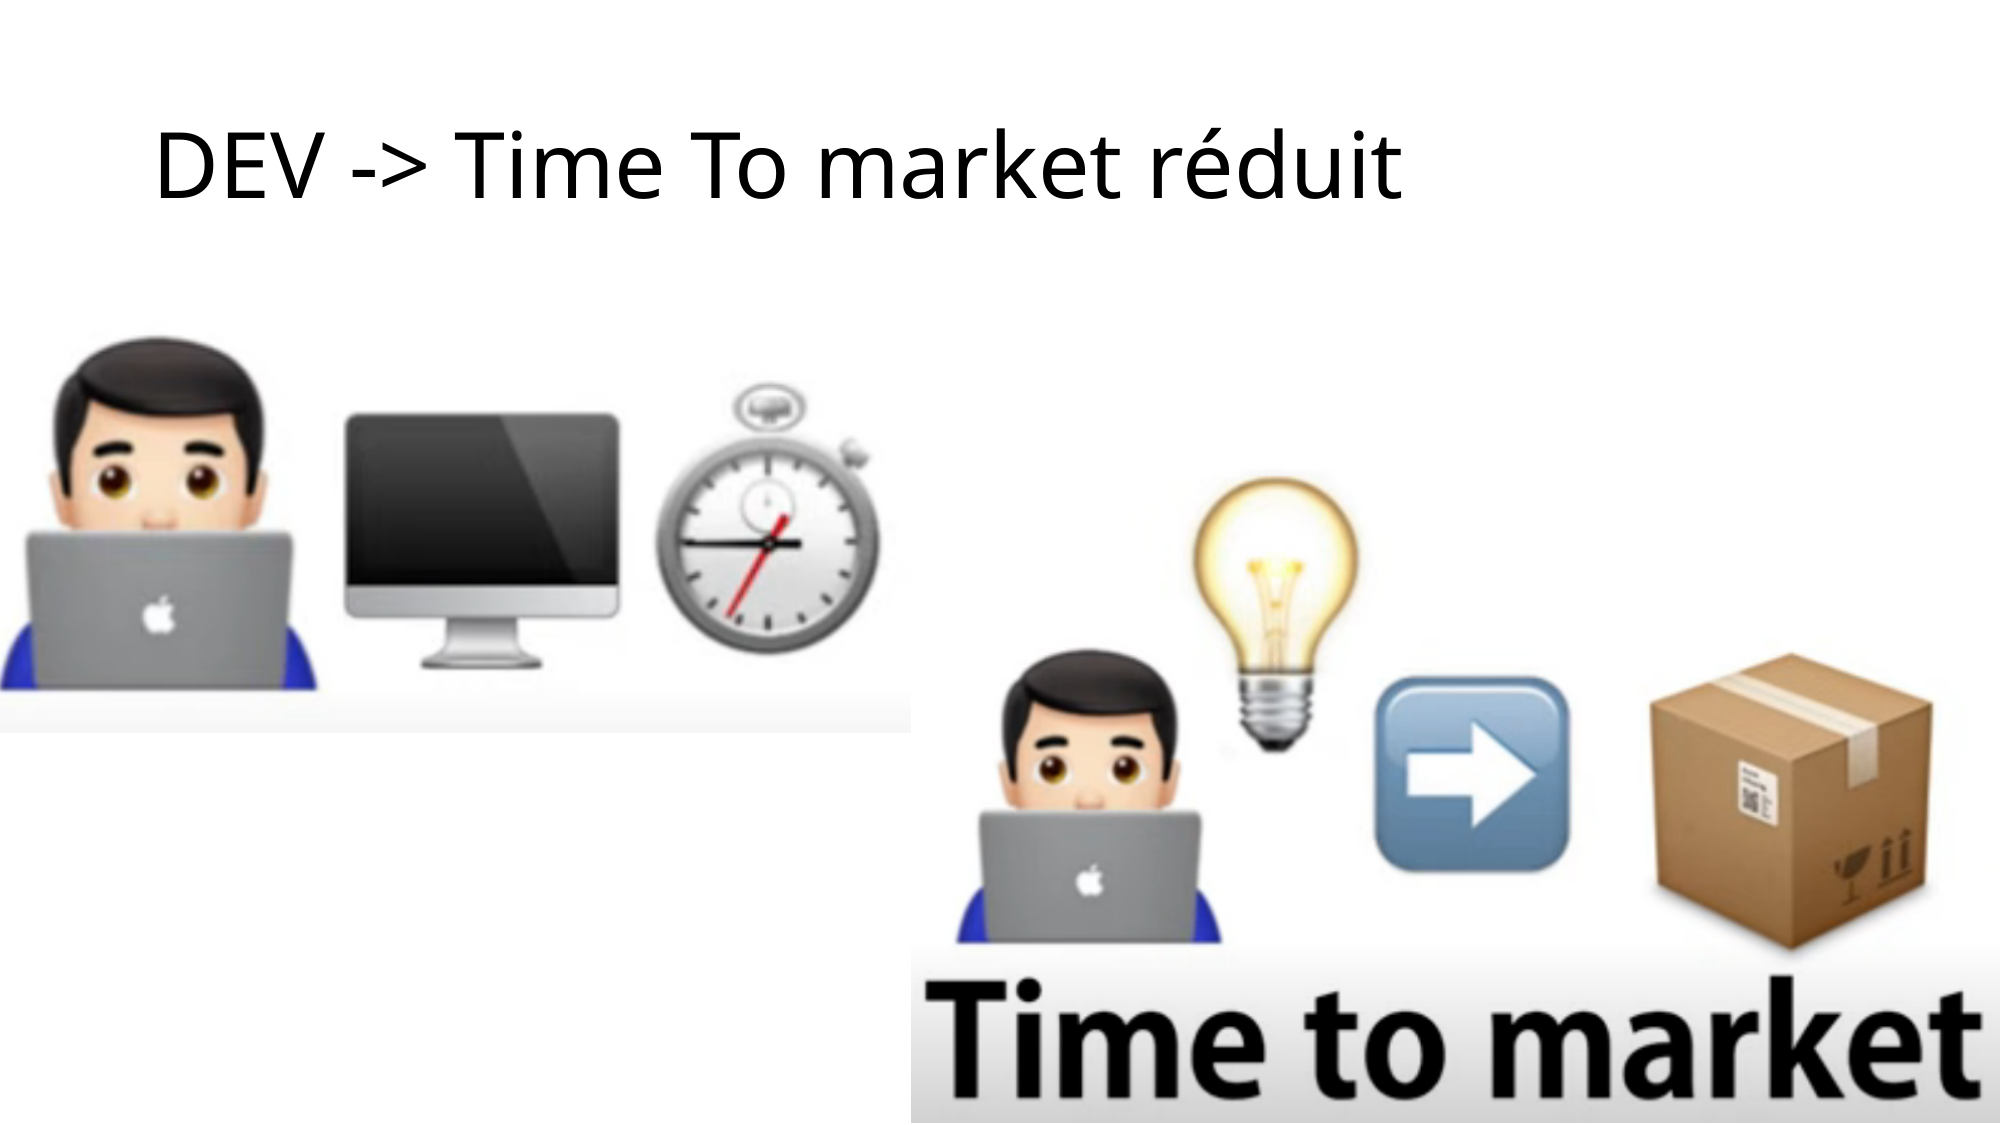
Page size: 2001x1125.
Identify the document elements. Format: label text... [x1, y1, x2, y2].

title DEV -> Time To market réduit [137, 59, 1863, 278]
picture [0, 257, 2000, 1123]
